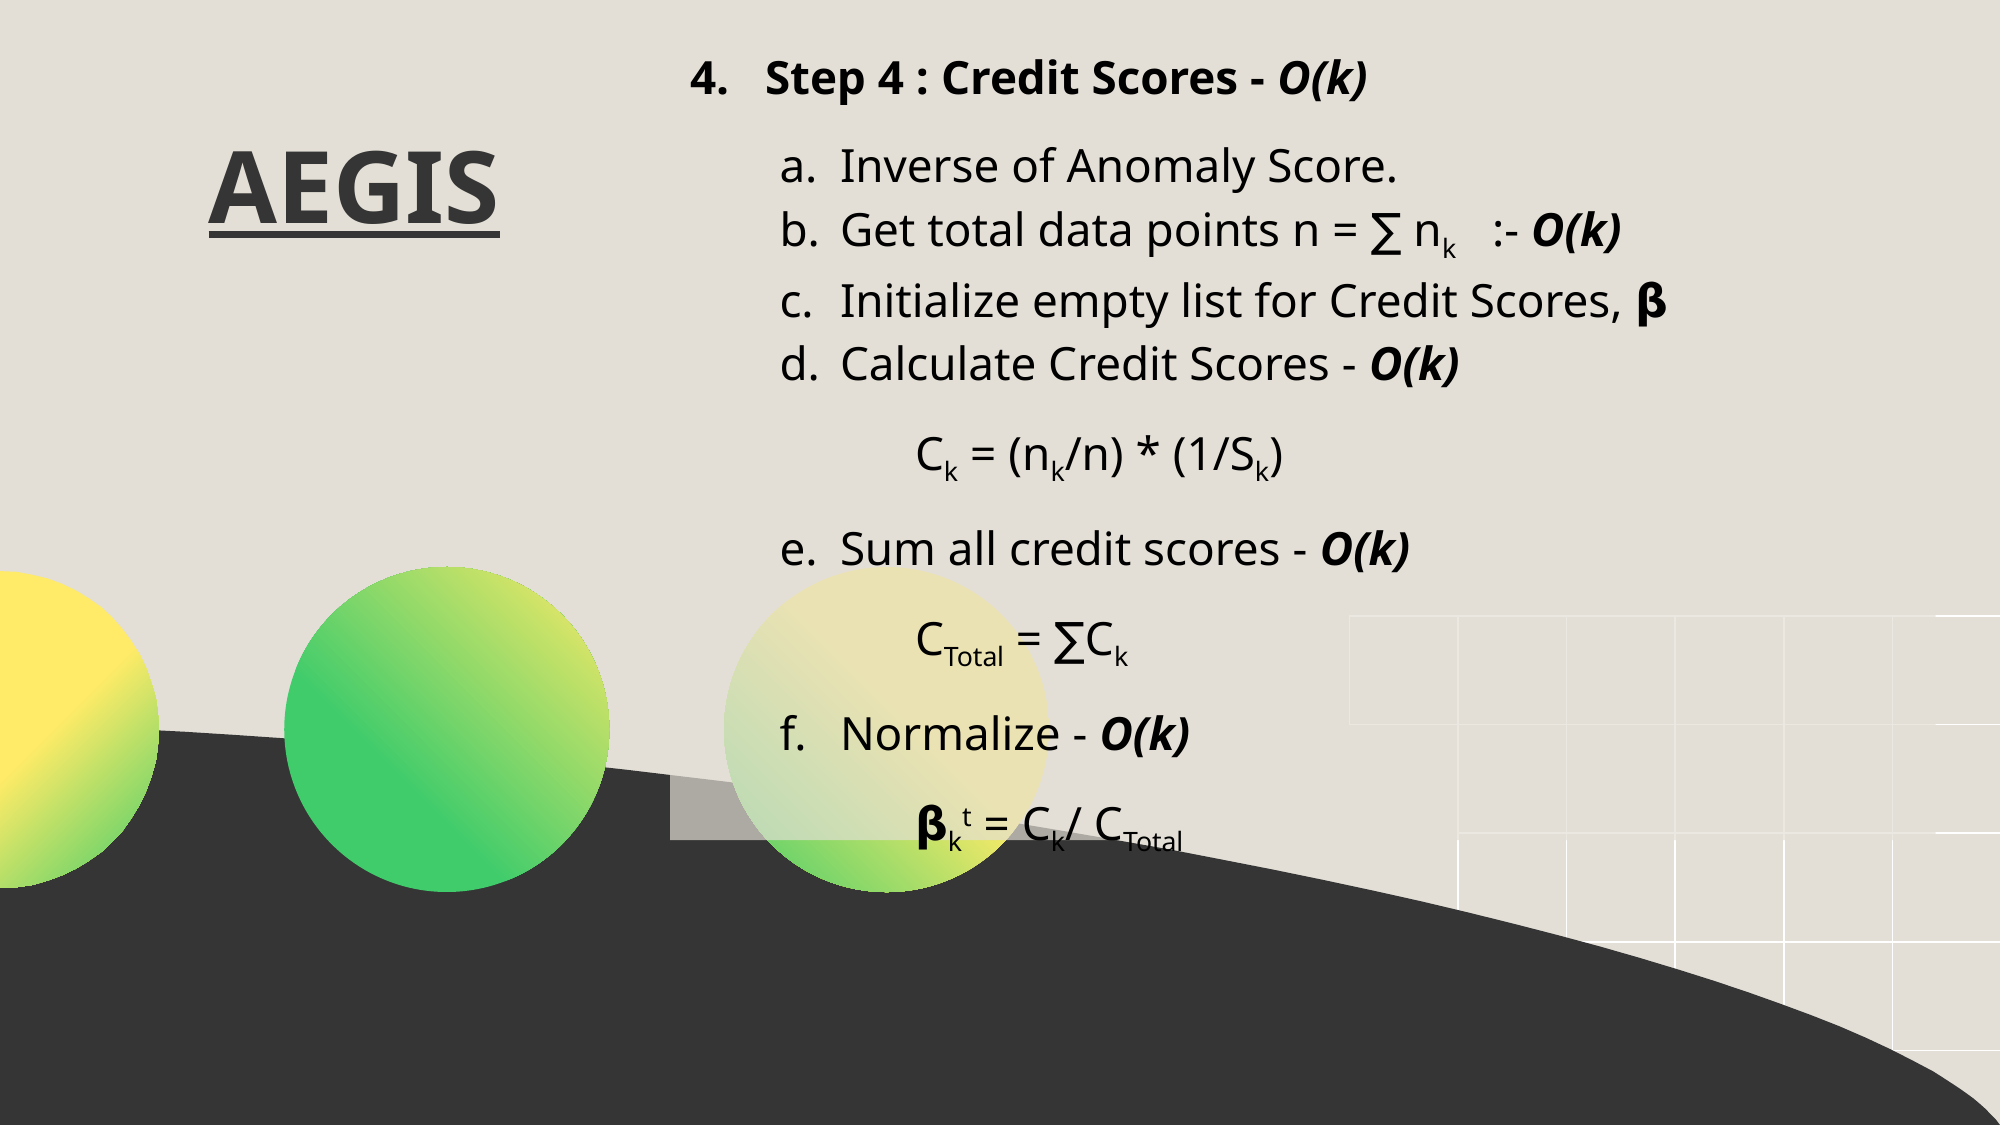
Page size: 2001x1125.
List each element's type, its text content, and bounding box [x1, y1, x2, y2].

list 4. Step 4 : Credit Scores - O(k) Inverse of Anomaly Score. Get total data points n = ∑ nk :- O(k) Initialize empty list for Credit Scores, 𝝱 Calculate Credit Scores - O(k) Ck = (nk/n) * (1/Sk) Sum all credit scores - O(k) CTotal = ∑Ck Normalize - O(k) 𝝱kt = Ck/ CTotal [670, 20, 1936, 841]
title AEGIS [188, 117, 670, 346]
